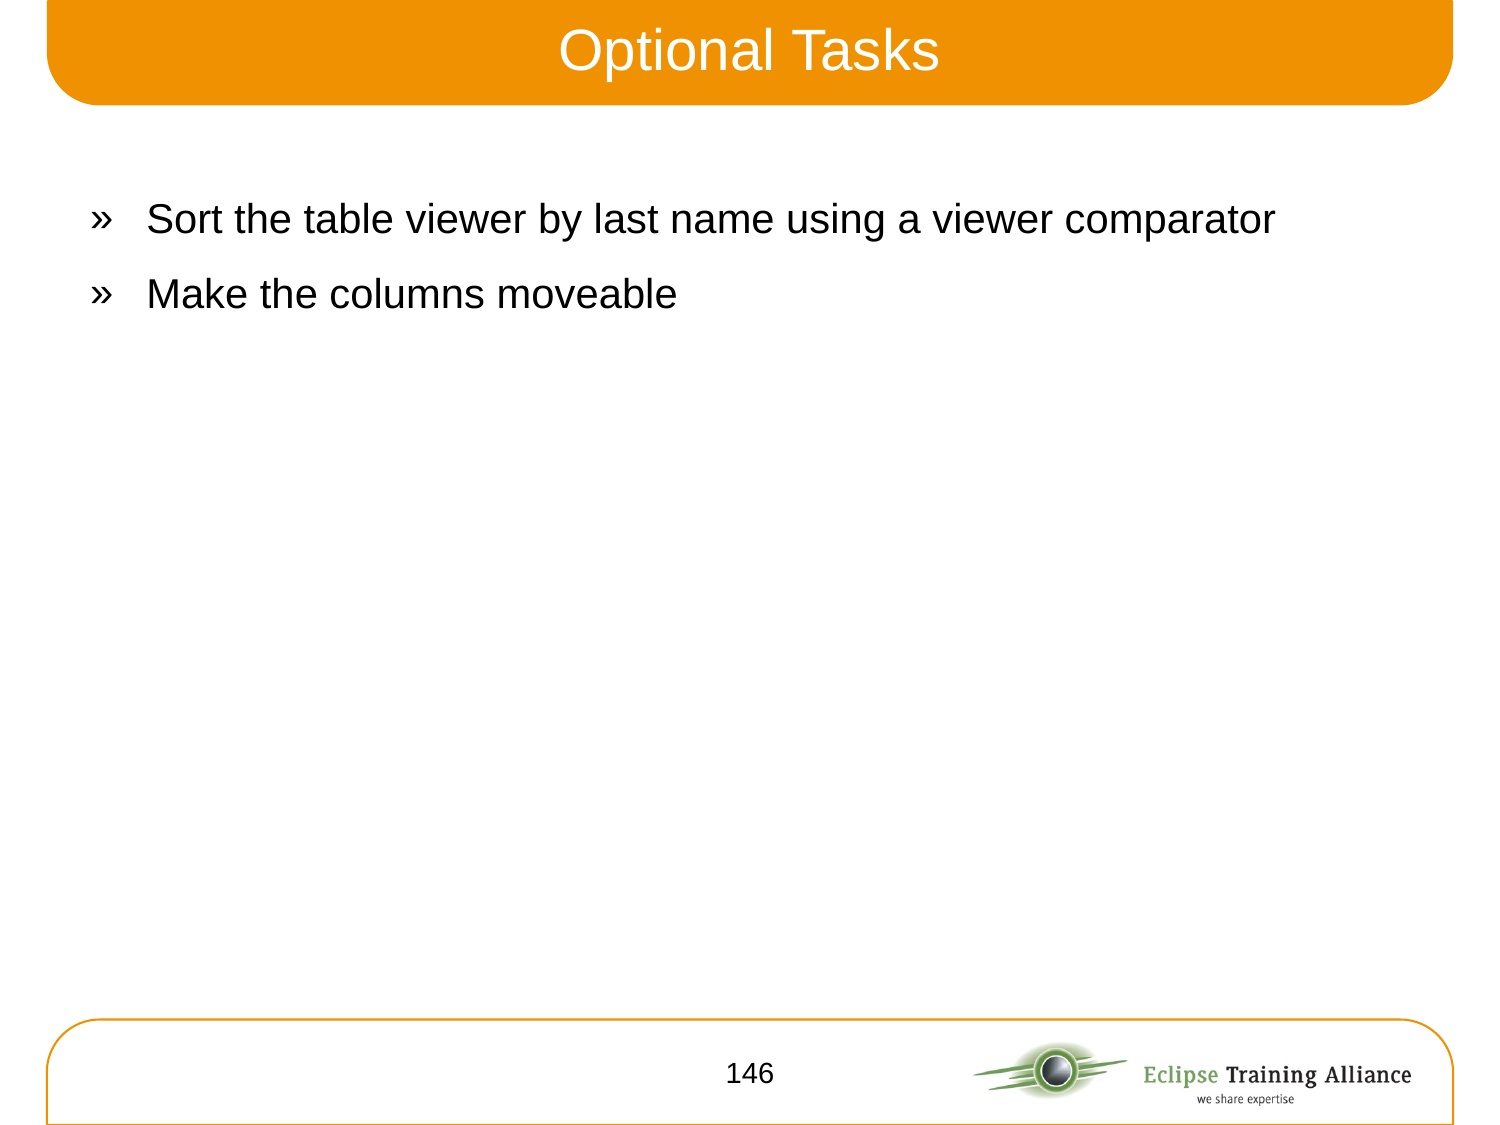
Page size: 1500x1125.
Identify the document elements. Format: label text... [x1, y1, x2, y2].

title Optional Tasks [82, 0, 1418, 94]
list Sort the table viewer by last name using a viewer comparator Make the columns moveable [75, 184, 1425, 1000]
picture [973, 1038, 1411, 1106]
